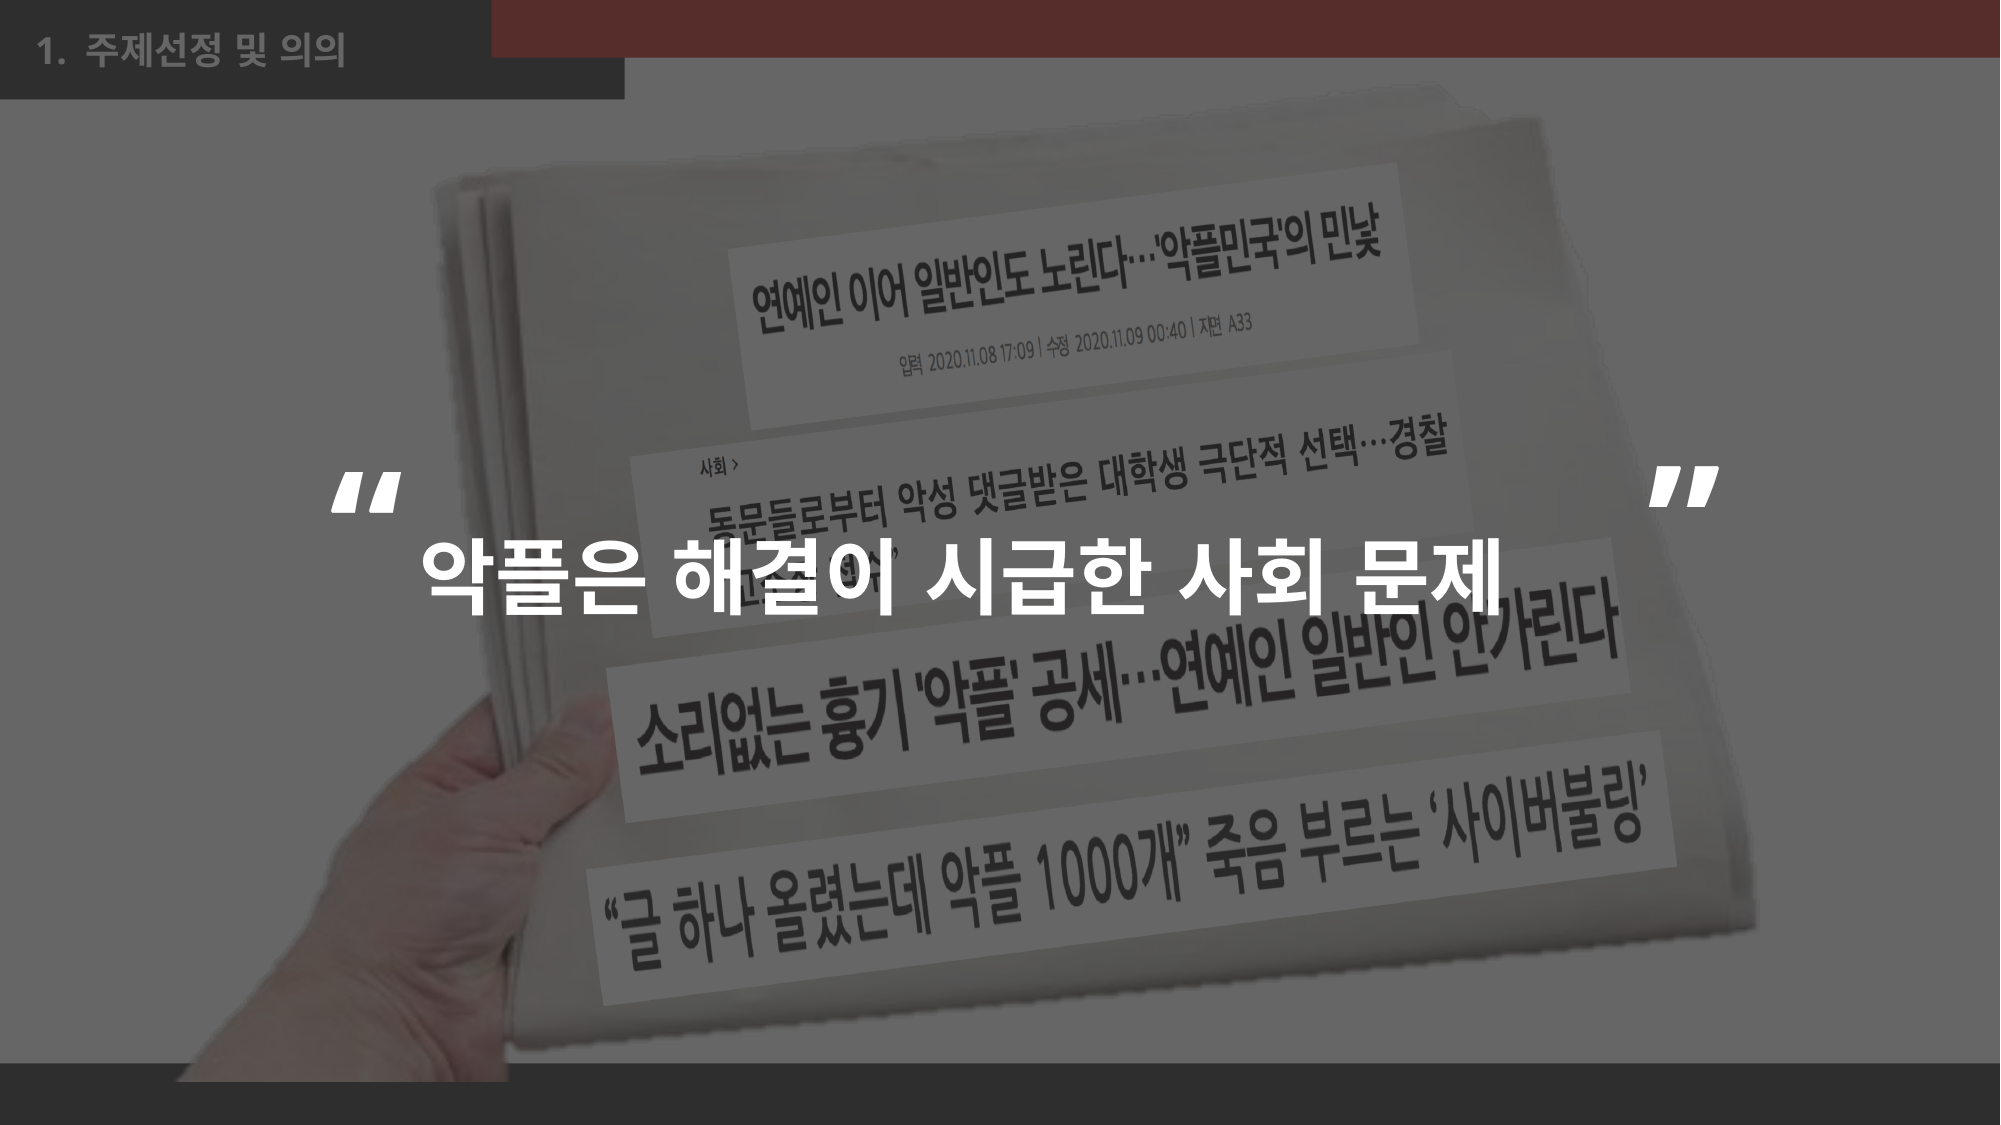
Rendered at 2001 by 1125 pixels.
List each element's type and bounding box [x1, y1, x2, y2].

text_box [551, 204, 1635, 939]
picture [153, 50, 1877, 1083]
text_box [0, 0, 2000, 1125]
